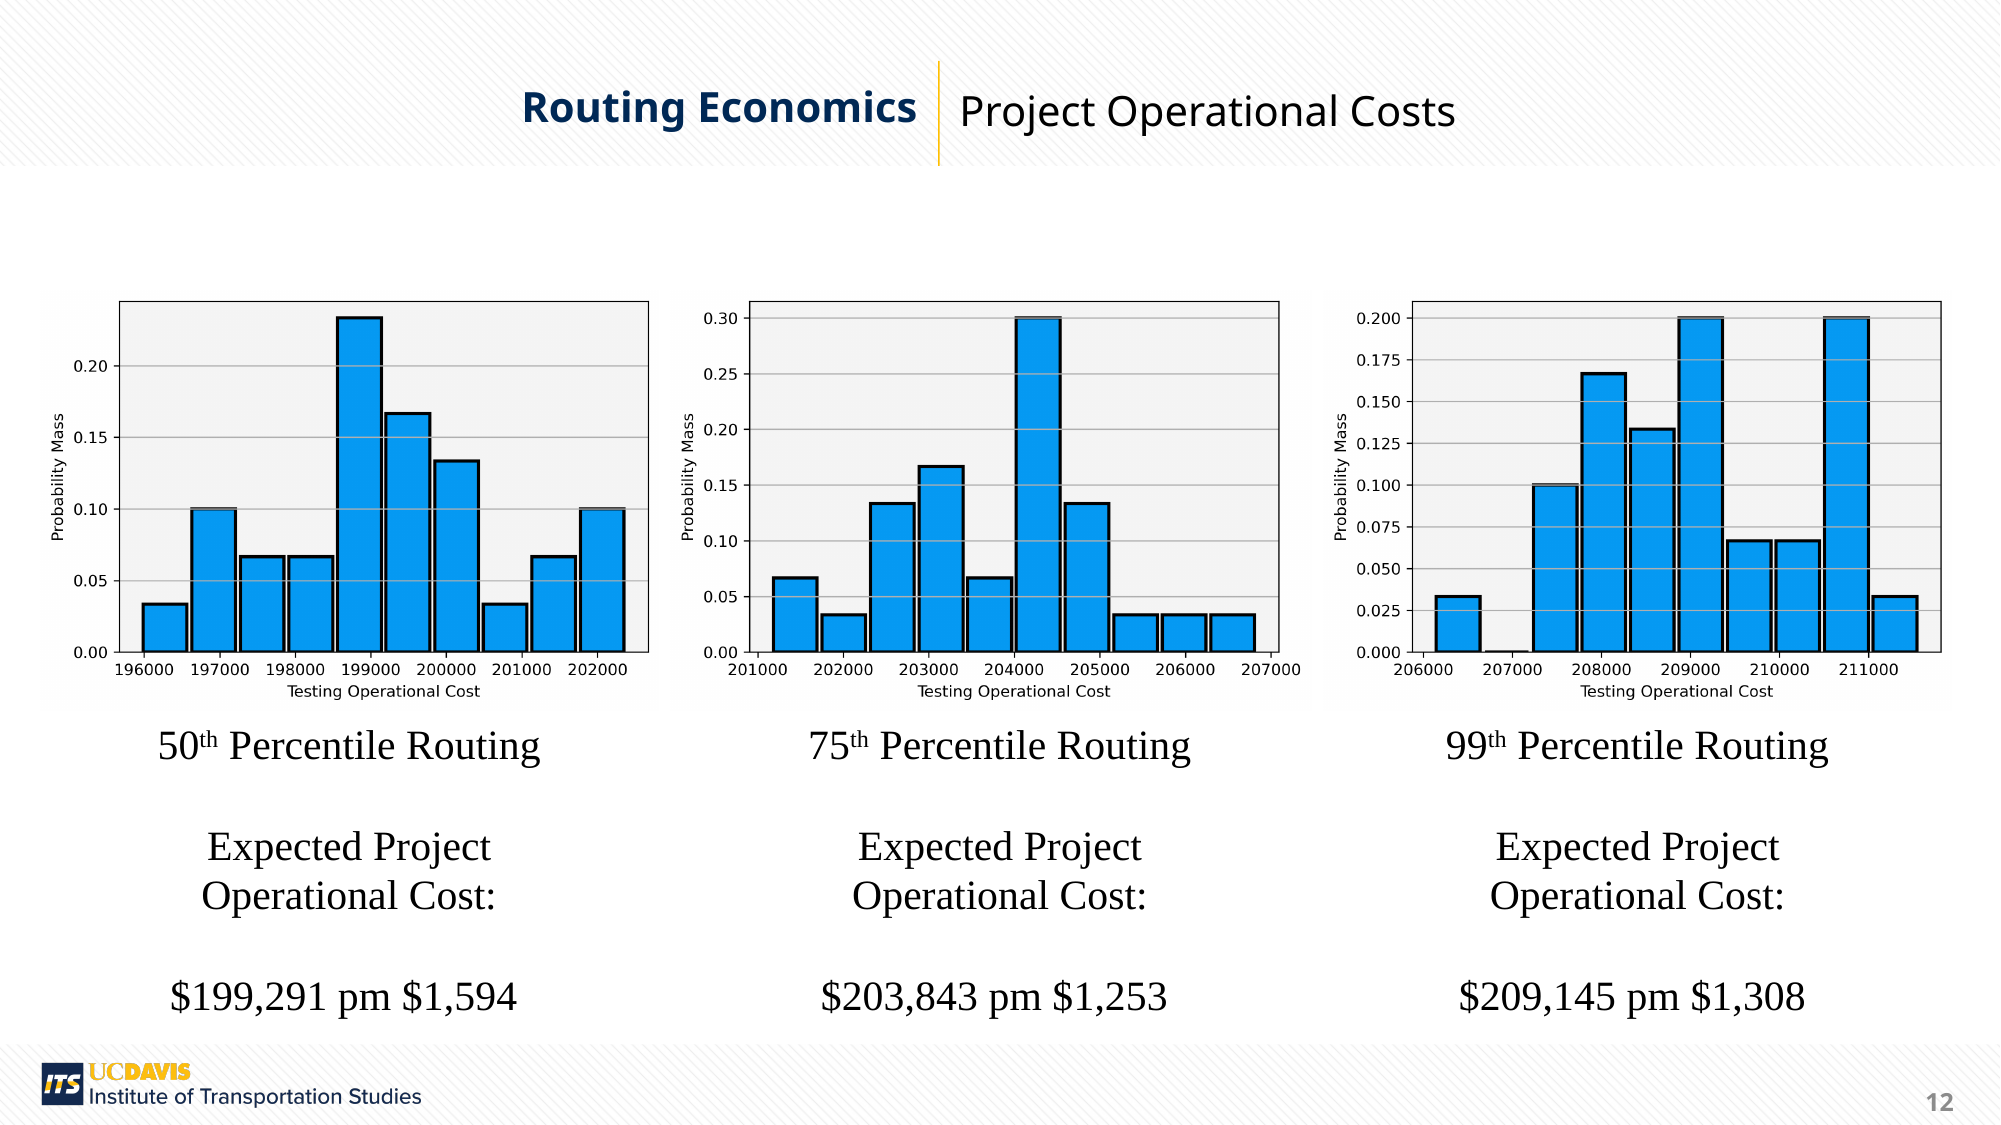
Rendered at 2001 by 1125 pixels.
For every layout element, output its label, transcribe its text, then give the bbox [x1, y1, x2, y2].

text_box 99th Percentile Routing Expected Project Operational Cost: $209,145 pm $1,308 [1412, 711, 1864, 1026]
list Project Operational Costs [944, 52, 1953, 166]
text_box 50th Percentile Routing Expected Project Operational Cost: $199,291 pm $1,594 [123, 711, 575, 1026]
list Routing Economics [40, 52, 933, 166]
picture [40, 290, 659, 711]
picture [40, 1061, 421, 1108]
slide_number [1519, 1082, 1969, 1125]
picture [670, 290, 1312, 711]
picture [1323, 290, 1952, 711]
text_box 75th Percentile Routing Expected Project Operational Cost: $203,843 pm $1,253 [774, 711, 1226, 1026]
